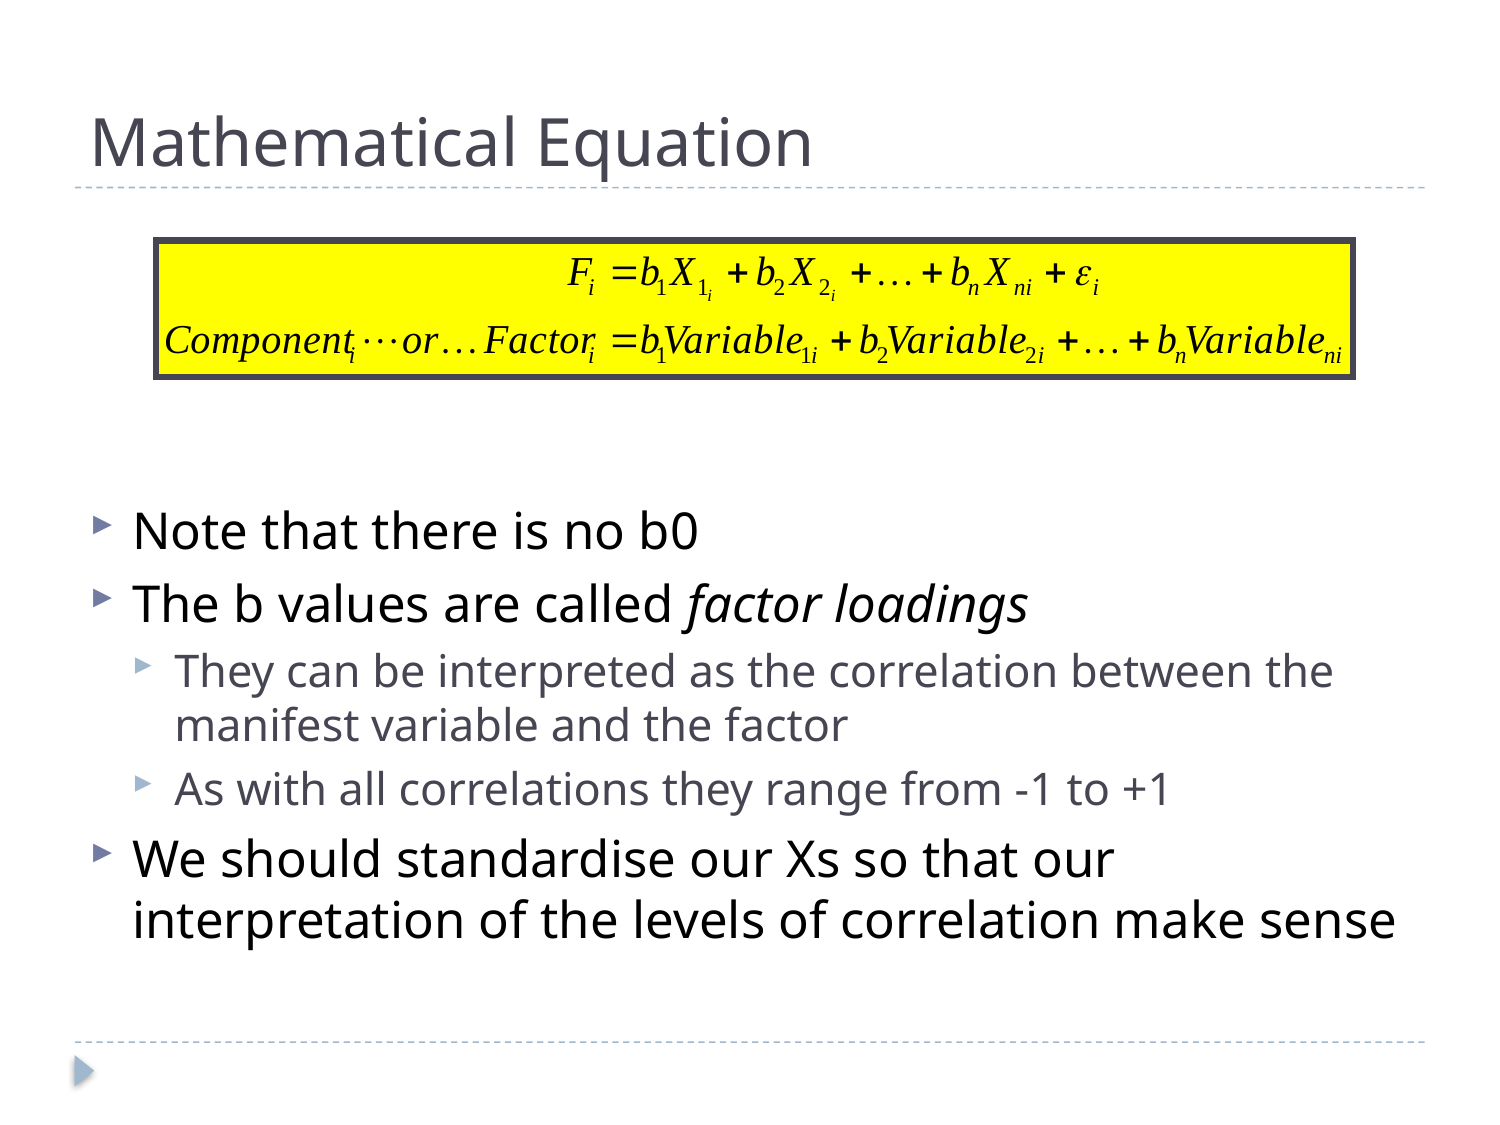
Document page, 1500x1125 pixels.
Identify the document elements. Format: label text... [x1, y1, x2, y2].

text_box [158, 243, 1351, 375]
title Mathematical Equation [75, 24, 1425, 188]
list Note that there is no b0 The b values are called factor loadings They can be interpreted as the correlation between the manifest variable and the factor As with all correlations they range from -1 to +1 We should standardise our Xs so that our interpretation of the levels of correlation make sense [75, 200, 1425, 1010]
